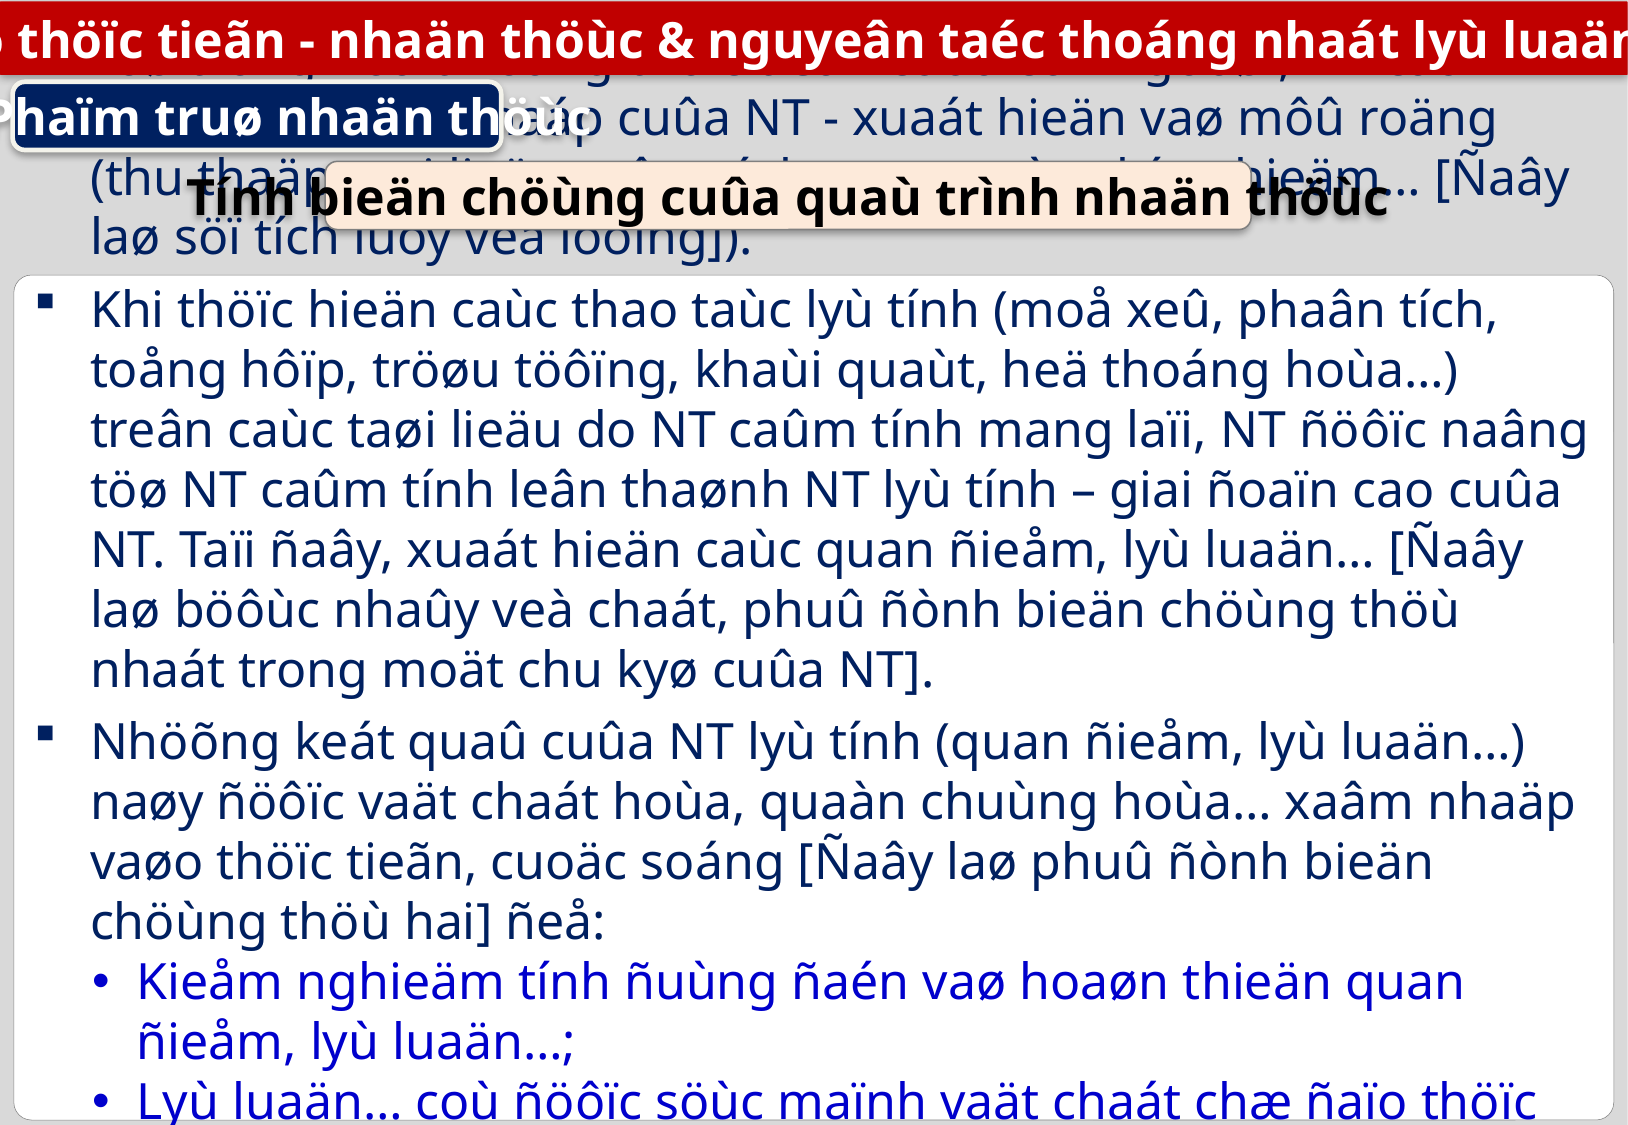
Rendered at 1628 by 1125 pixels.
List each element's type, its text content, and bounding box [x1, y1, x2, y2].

text_box Töø trong hoaït ñoäng thöïc tieãn cuûa con ngöôøi, NT caûm tính - giai ñoaïn thaáp cuûa NT - xuaát hieän vaø môû roäng (thu thaäp taøi lieäu caûm tính, quan saùt, thí nghieäm… [Ñaây laø söï tích luõy veà löôïng]). Khi thöïc hieän caùc thao taùc lyù tính (moå xeû, phaân tích, toång hôïp, tröøu töôïng, khaùi quaùt, heä thoáng hoùa…) treân caùc taøi lieäu do NT caûm tính mang laïi, NT ñöôïc naâng töø NT caûm tính leân thaønh NT lyù tính – giai ñoaïn cao cuûa NT. Taïi ñaây, xuaát hieän caùc quan ñieåm, lyù luaän… [Ñaây laø böôùc nhaûy veà chaát, phuû ñònh bieän chöùng thöù nhaát trong moät chu kyø cuûa NT]. Nhöõng keát quaû cuûa NT lyù tính (quan ñieåm, lyù luaän…) naøy ñöôïc vaät chaát hoùa, quaàn chuùng hoùa… xaâm nhaäp vaøo thöïc tieãn, cuoäc soáng [Ñaây laø phuû ñònh bieän chöùng thöù hai] ñeå: Kieåm nghieäm tính ñuùng ñaén vaø hoaøn thieän quan ñieåm, lyù luaän…; Lyù luaän… coù ñöôïc söùc maïnh vaät chaát chæ ñaïo thöïc tieãn, cuoäc soáng. Vôùi hoaït ñoäng thöïc tieãn môùi naøy chu kyø NT cuõ keát thöùc, ñoàng thôøi môû ra moät chu kyø NT môùi. Quaù trình NT cöù theá tieáp tuïc maõi ñeán voâ taän. [11, 272, 1616, 1123]
text_box Tính bieän chöùng cuûa quaù trình nhaän thöùc [325, 161, 1252, 230]
text_box b) Phaïm truø nhaän thöùc [12, 81, 502, 150]
text_box 3. Phaïm truø thöïc tieãn - nhaän thöùc & nguyeân taéc thoáng nhaát lyù luaän vaø th.tieãn [0, 1, 1628, 75]
